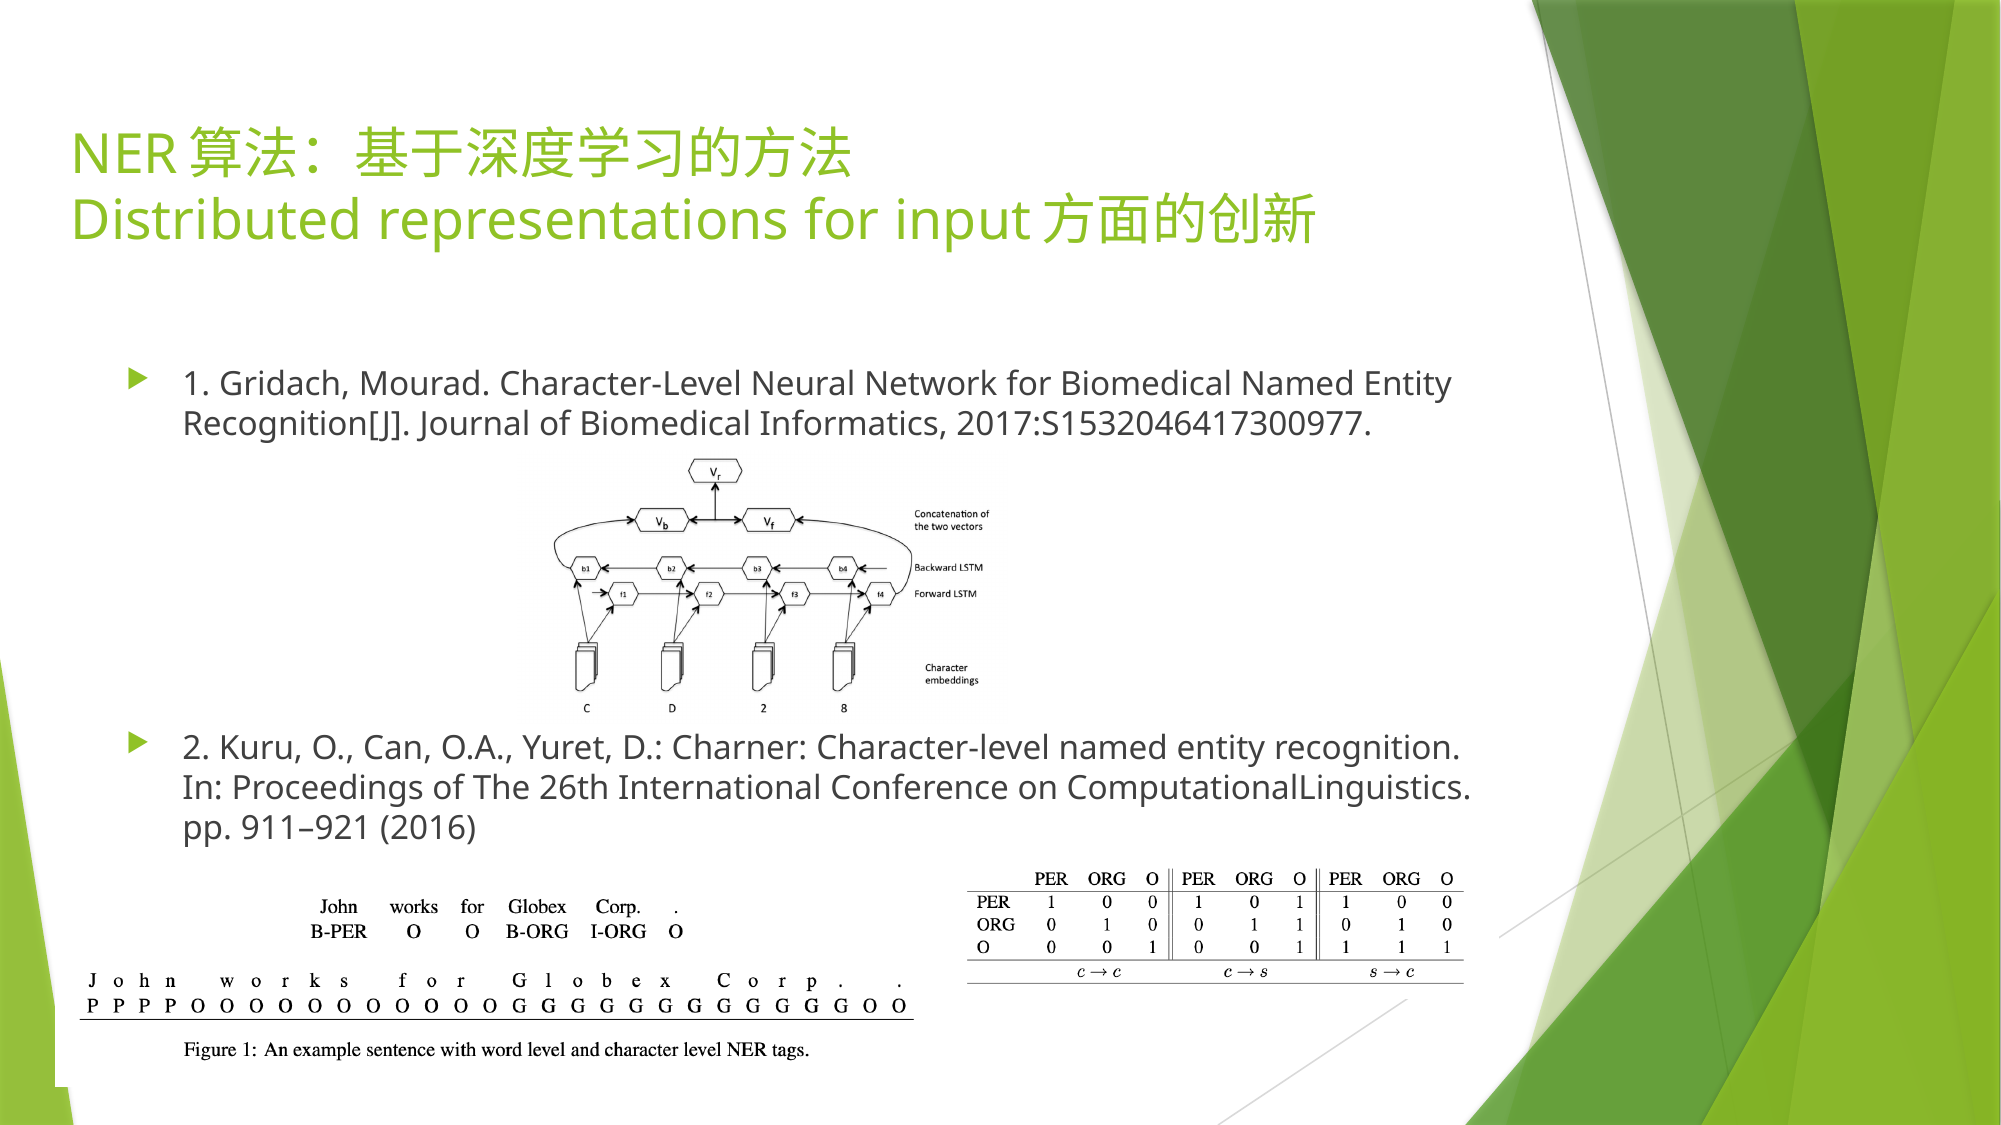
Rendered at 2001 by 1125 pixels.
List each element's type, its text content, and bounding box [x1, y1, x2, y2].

list 1. Gridach, Mourad. Character-Level Neural Network for Biomedical Named Entity Recognition[J]. Journal of Biomedical Informatics, 2017:S1532046417300977. 2. Kuru, O., Can, O.A., Yuret, D.: Charner: Character-level named entity recognition. In: Proceedings of The 26th International Conference on ComputationalLinguistics. pp. 911–921 (2016) [111, 354, 1522, 992]
picture [517, 449, 1008, 724]
title NER算法：基于深度学习的方法 Distributed representations for input方面的创新 [55, 110, 1577, 327]
picture [55, 860, 1499, 1088]
